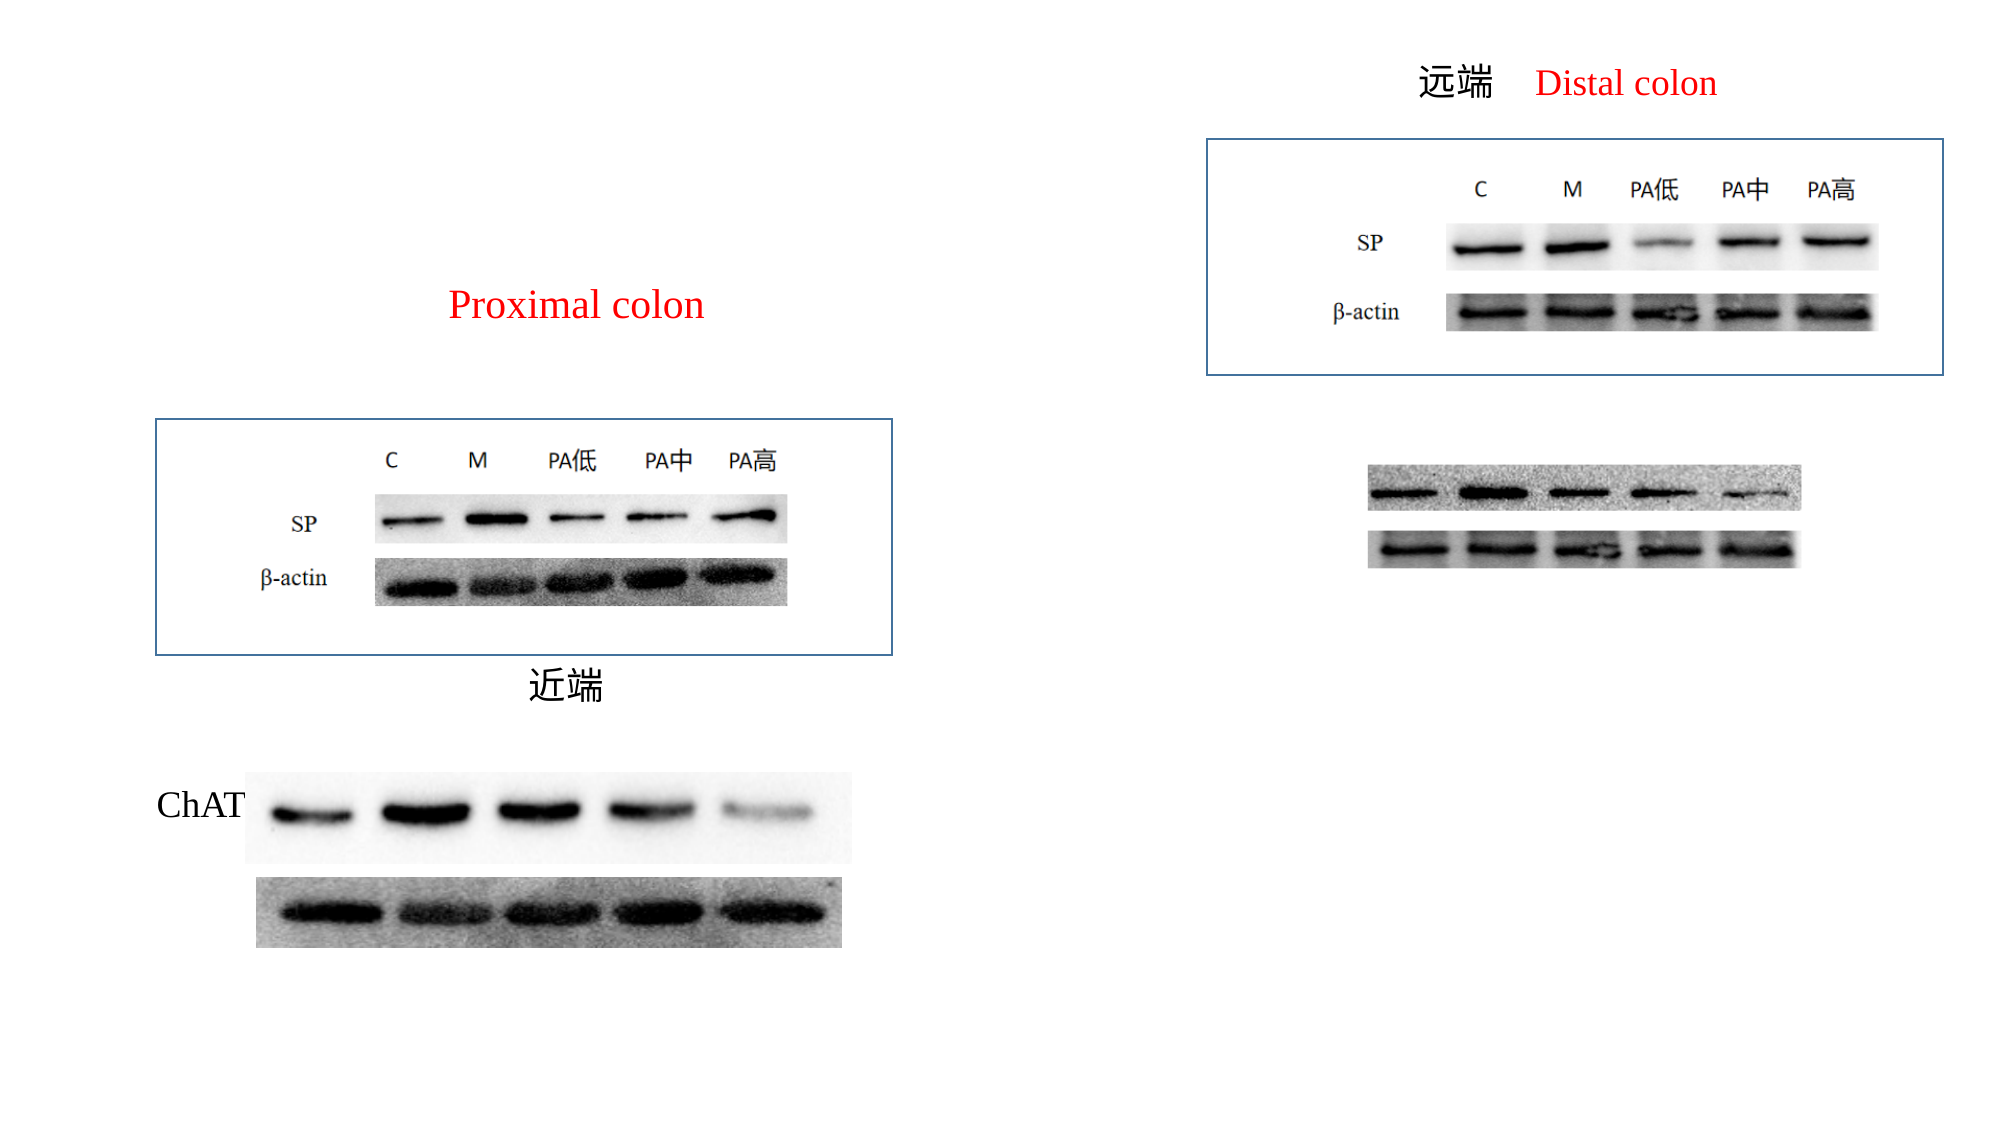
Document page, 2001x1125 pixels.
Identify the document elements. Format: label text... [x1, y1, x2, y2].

picture [245, 772, 852, 864]
text_box [155, 418, 893, 656]
text_box ChAT [132, 772, 245, 832]
text_box 近端 [514, 656, 653, 715]
picture [256, 441, 802, 627]
picture [1353, 451, 1814, 583]
text_box [1206, 138, 1944, 376]
text_box Proximal colon [433, 269, 784, 334]
text_box 远端 [1403, 50, 1520, 111]
picture [256, 877, 842, 948]
text_box Distal colon [1520, 50, 1766, 111]
picture [1320, 170, 1885, 347]
